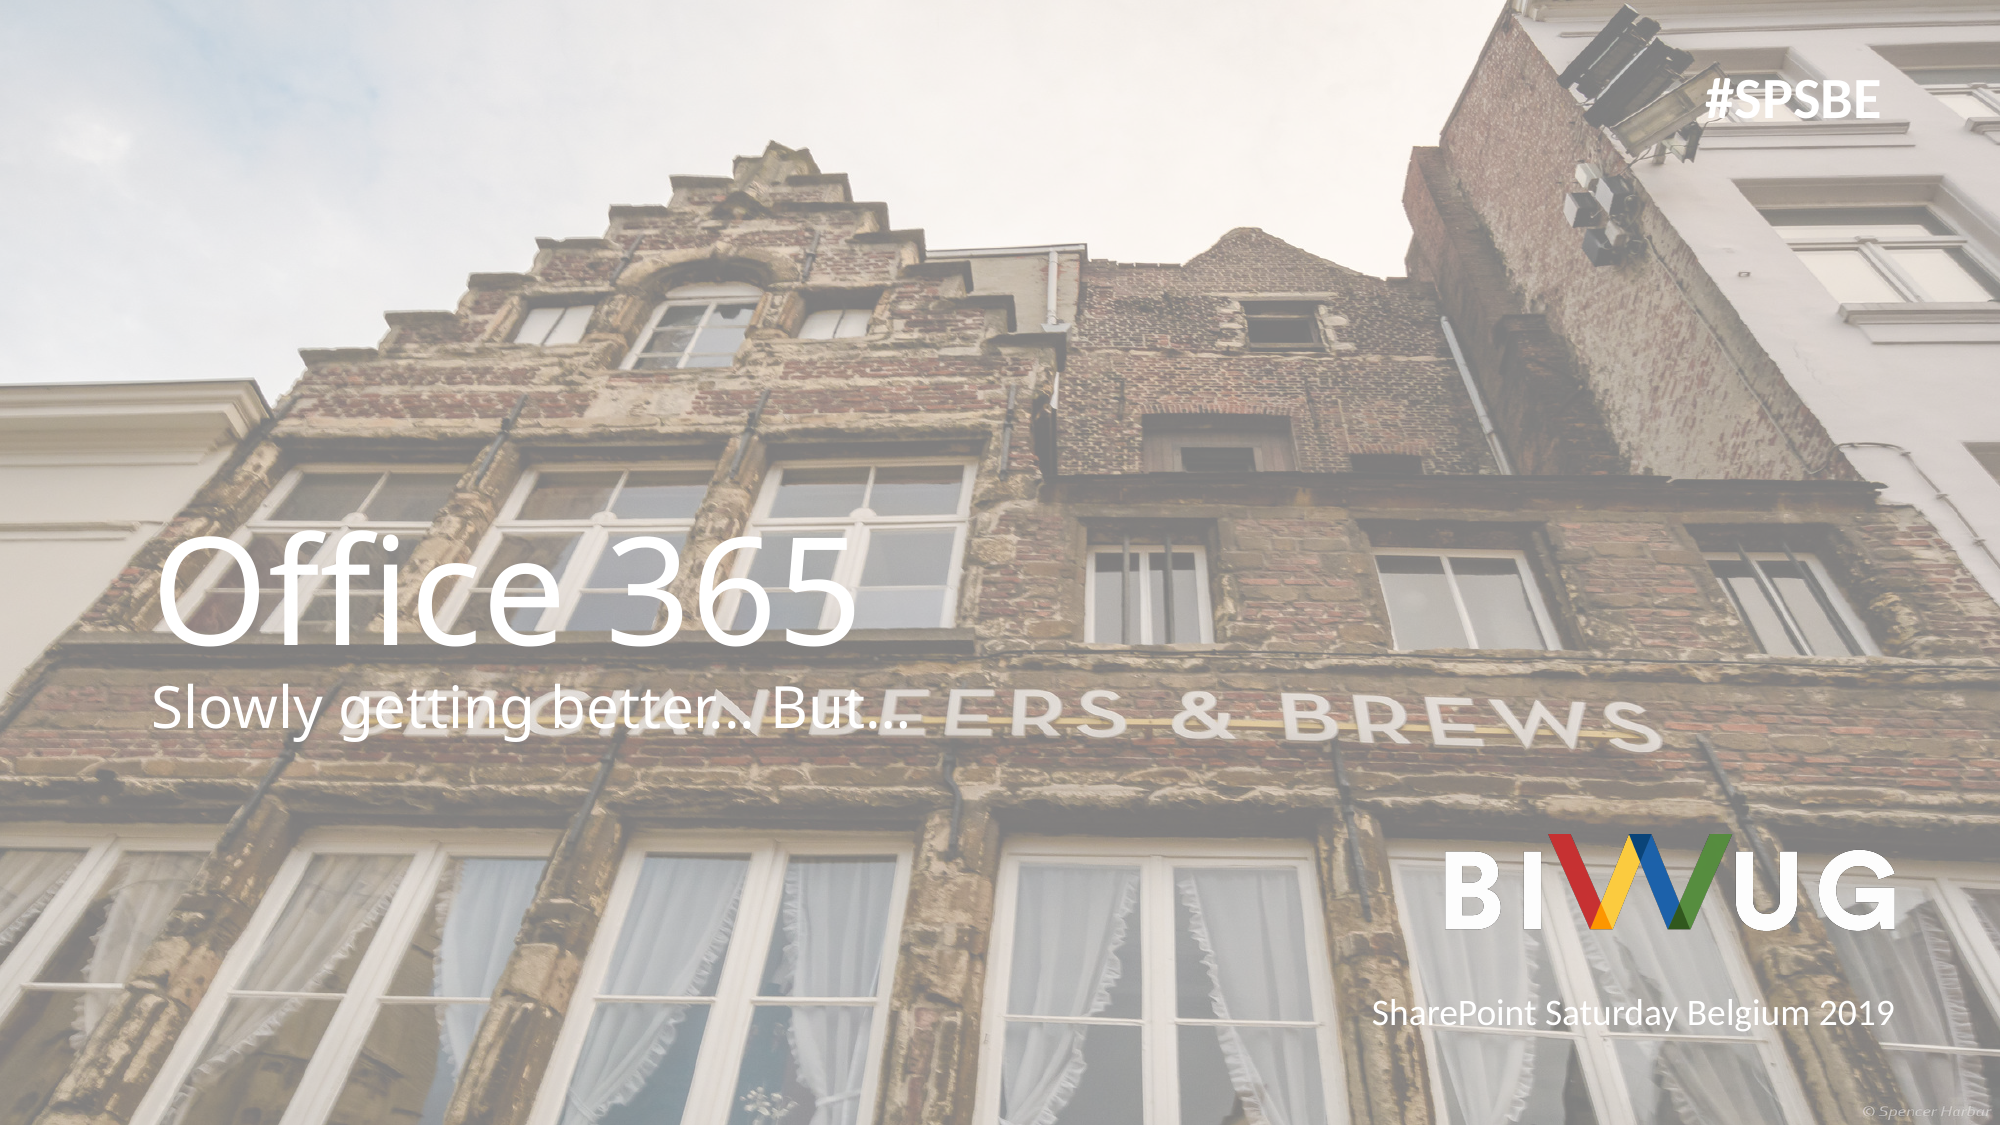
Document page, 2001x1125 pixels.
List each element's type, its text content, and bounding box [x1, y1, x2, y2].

text_box #SPSBE [1690, 52, 1897, 138]
text_box SharePoint Saturday Belgium 2019 [1357, 980, 1922, 1041]
title Office 365 Slowly getting better... But… [136, 280, 1862, 749]
picture [1445, 834, 1895, 932]
